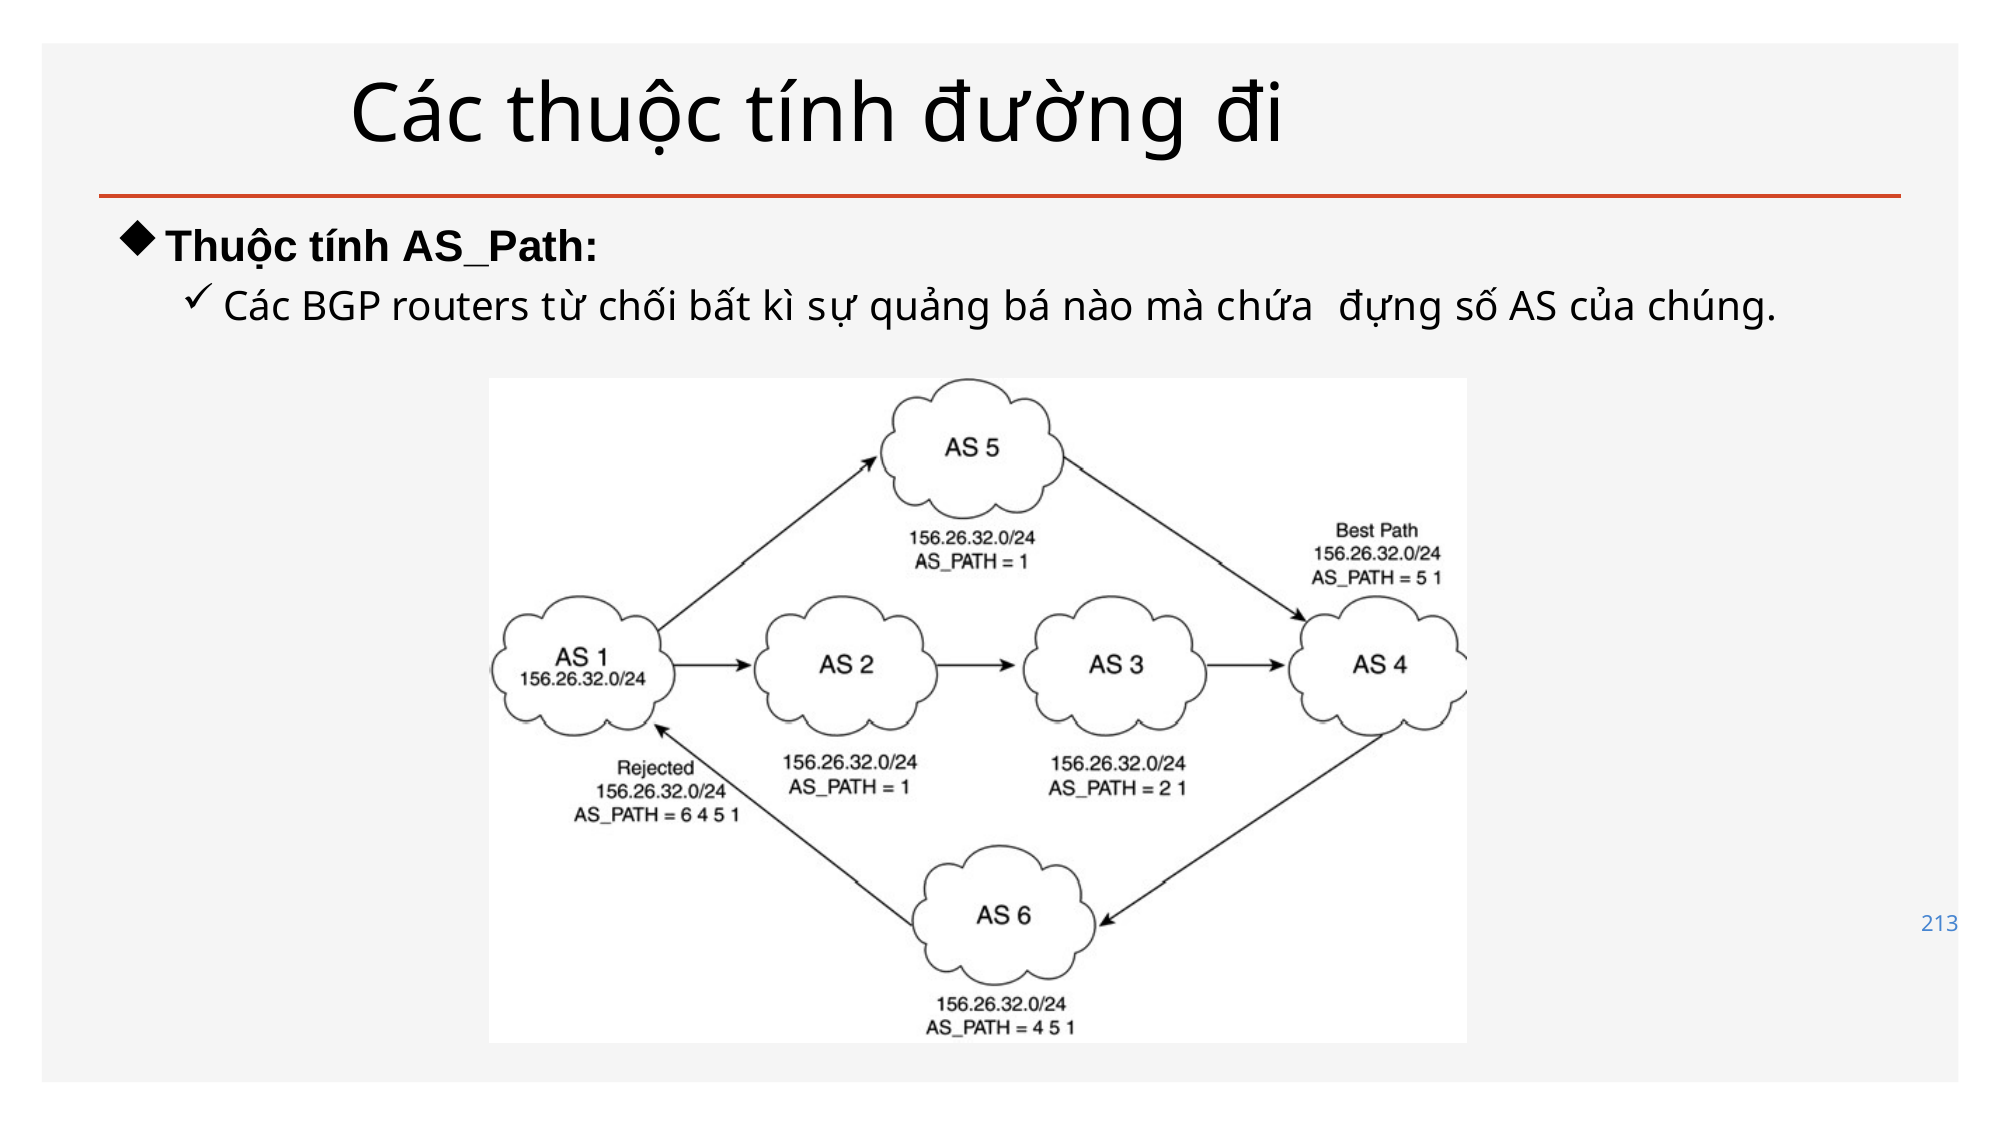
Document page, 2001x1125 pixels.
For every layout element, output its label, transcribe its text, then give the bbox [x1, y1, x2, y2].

title Các thuộc tính đường đi [347, 0, 1343, 158]
slide_number 213 [1484, 598, 1959, 1125]
text_box Thuộc tính AS_Path: Các BGP routers từ chối bất kì sự quảng bá nào mà chứa đựng số AS của chúng. [113, 205, 1959, 329]
picture [489, 378, 1467, 1043]
